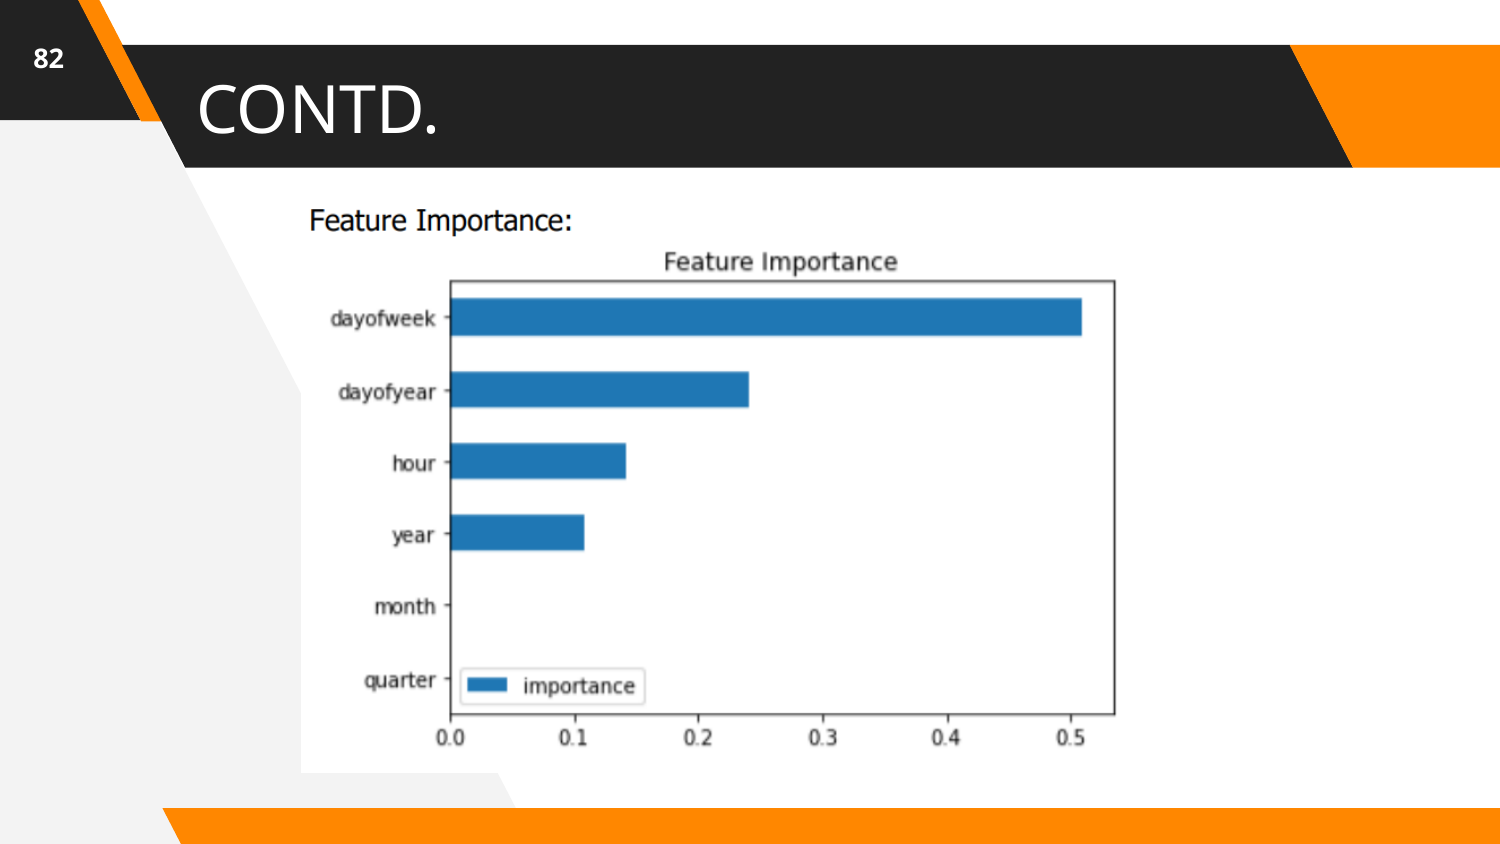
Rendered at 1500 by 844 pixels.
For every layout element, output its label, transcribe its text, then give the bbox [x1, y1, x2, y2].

picture [300, 199, 1166, 773]
slide_number 82 [0, 0, 98, 121]
title CONTD. [181, 45, 1285, 169]
